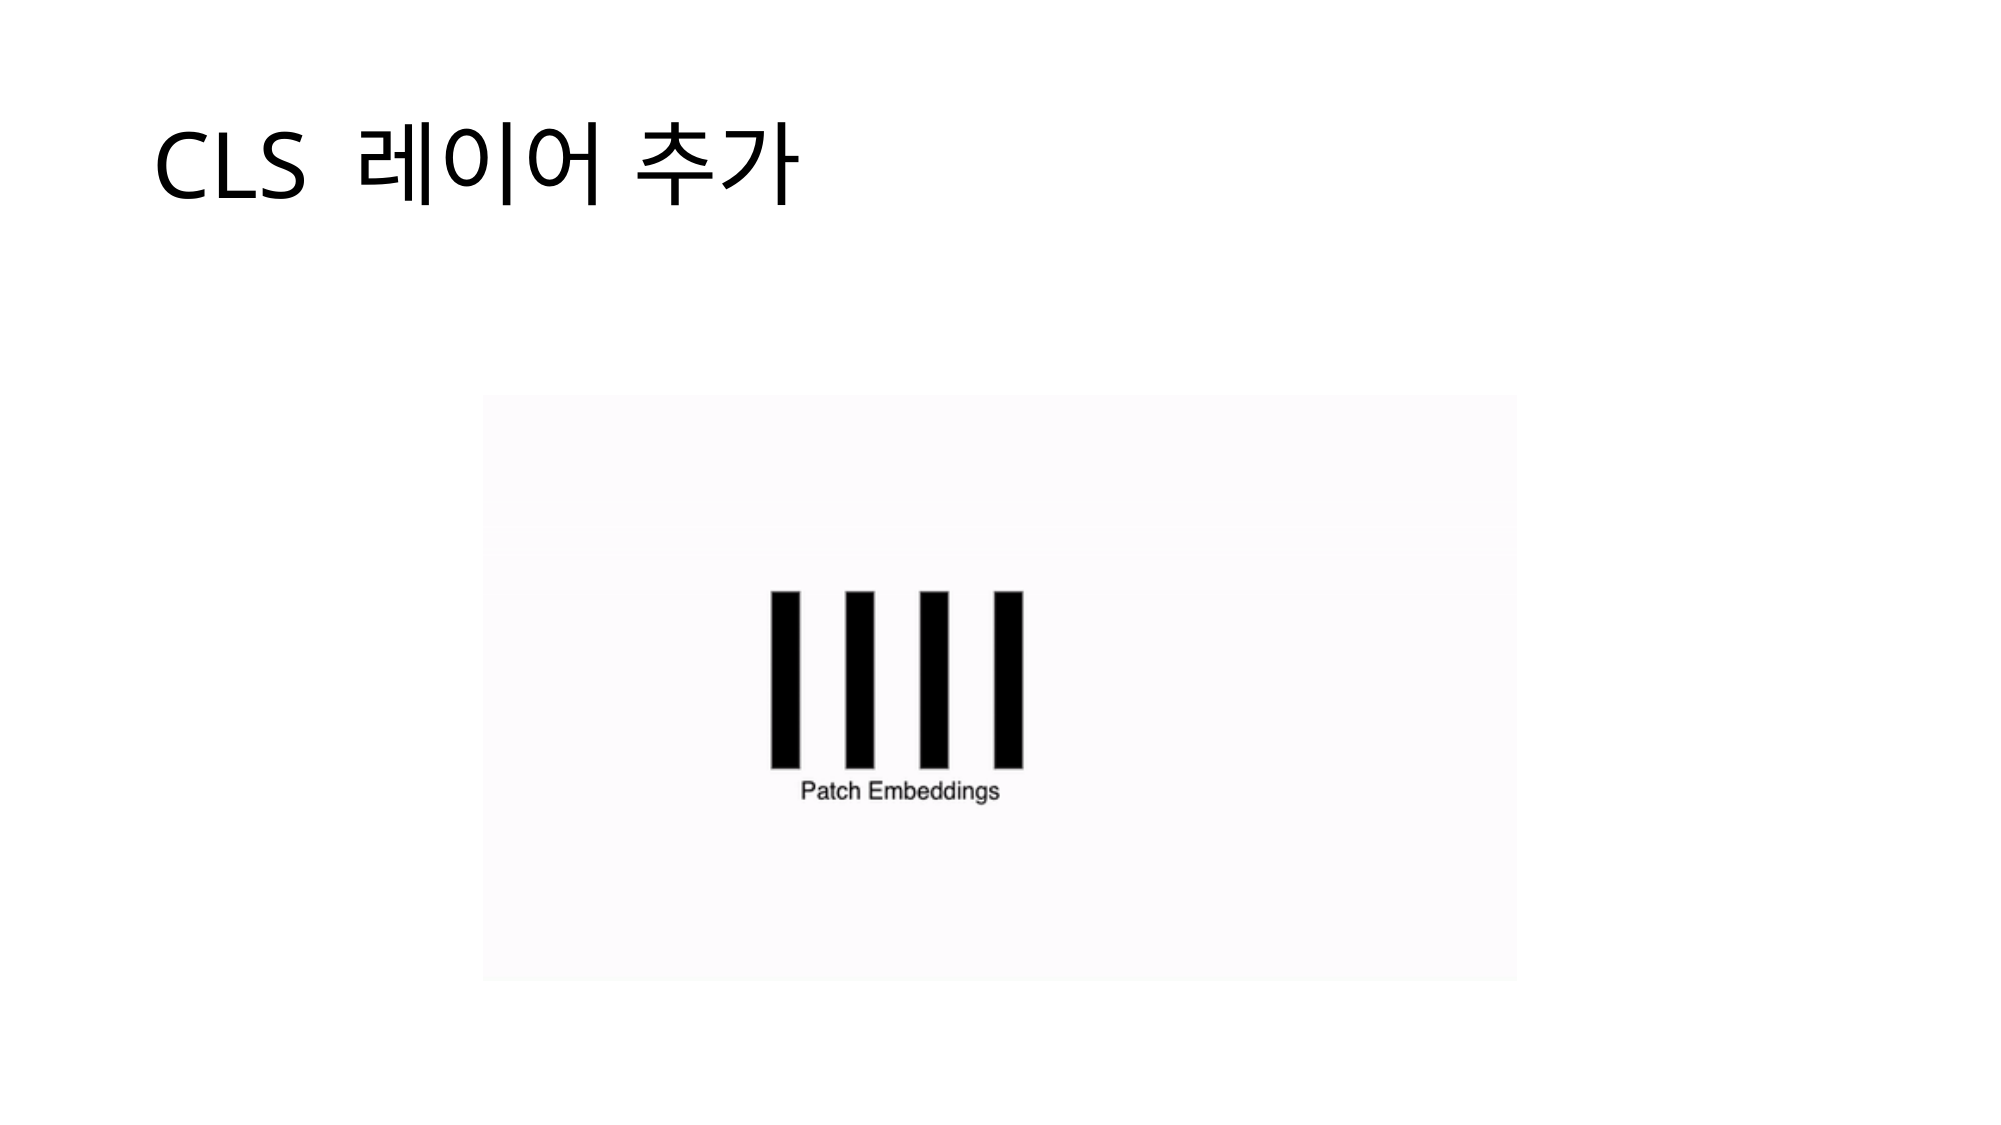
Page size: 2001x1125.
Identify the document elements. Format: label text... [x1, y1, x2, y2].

title CLS 레이어 추가 [137, 59, 1863, 278]
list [482, 394, 1518, 982]
